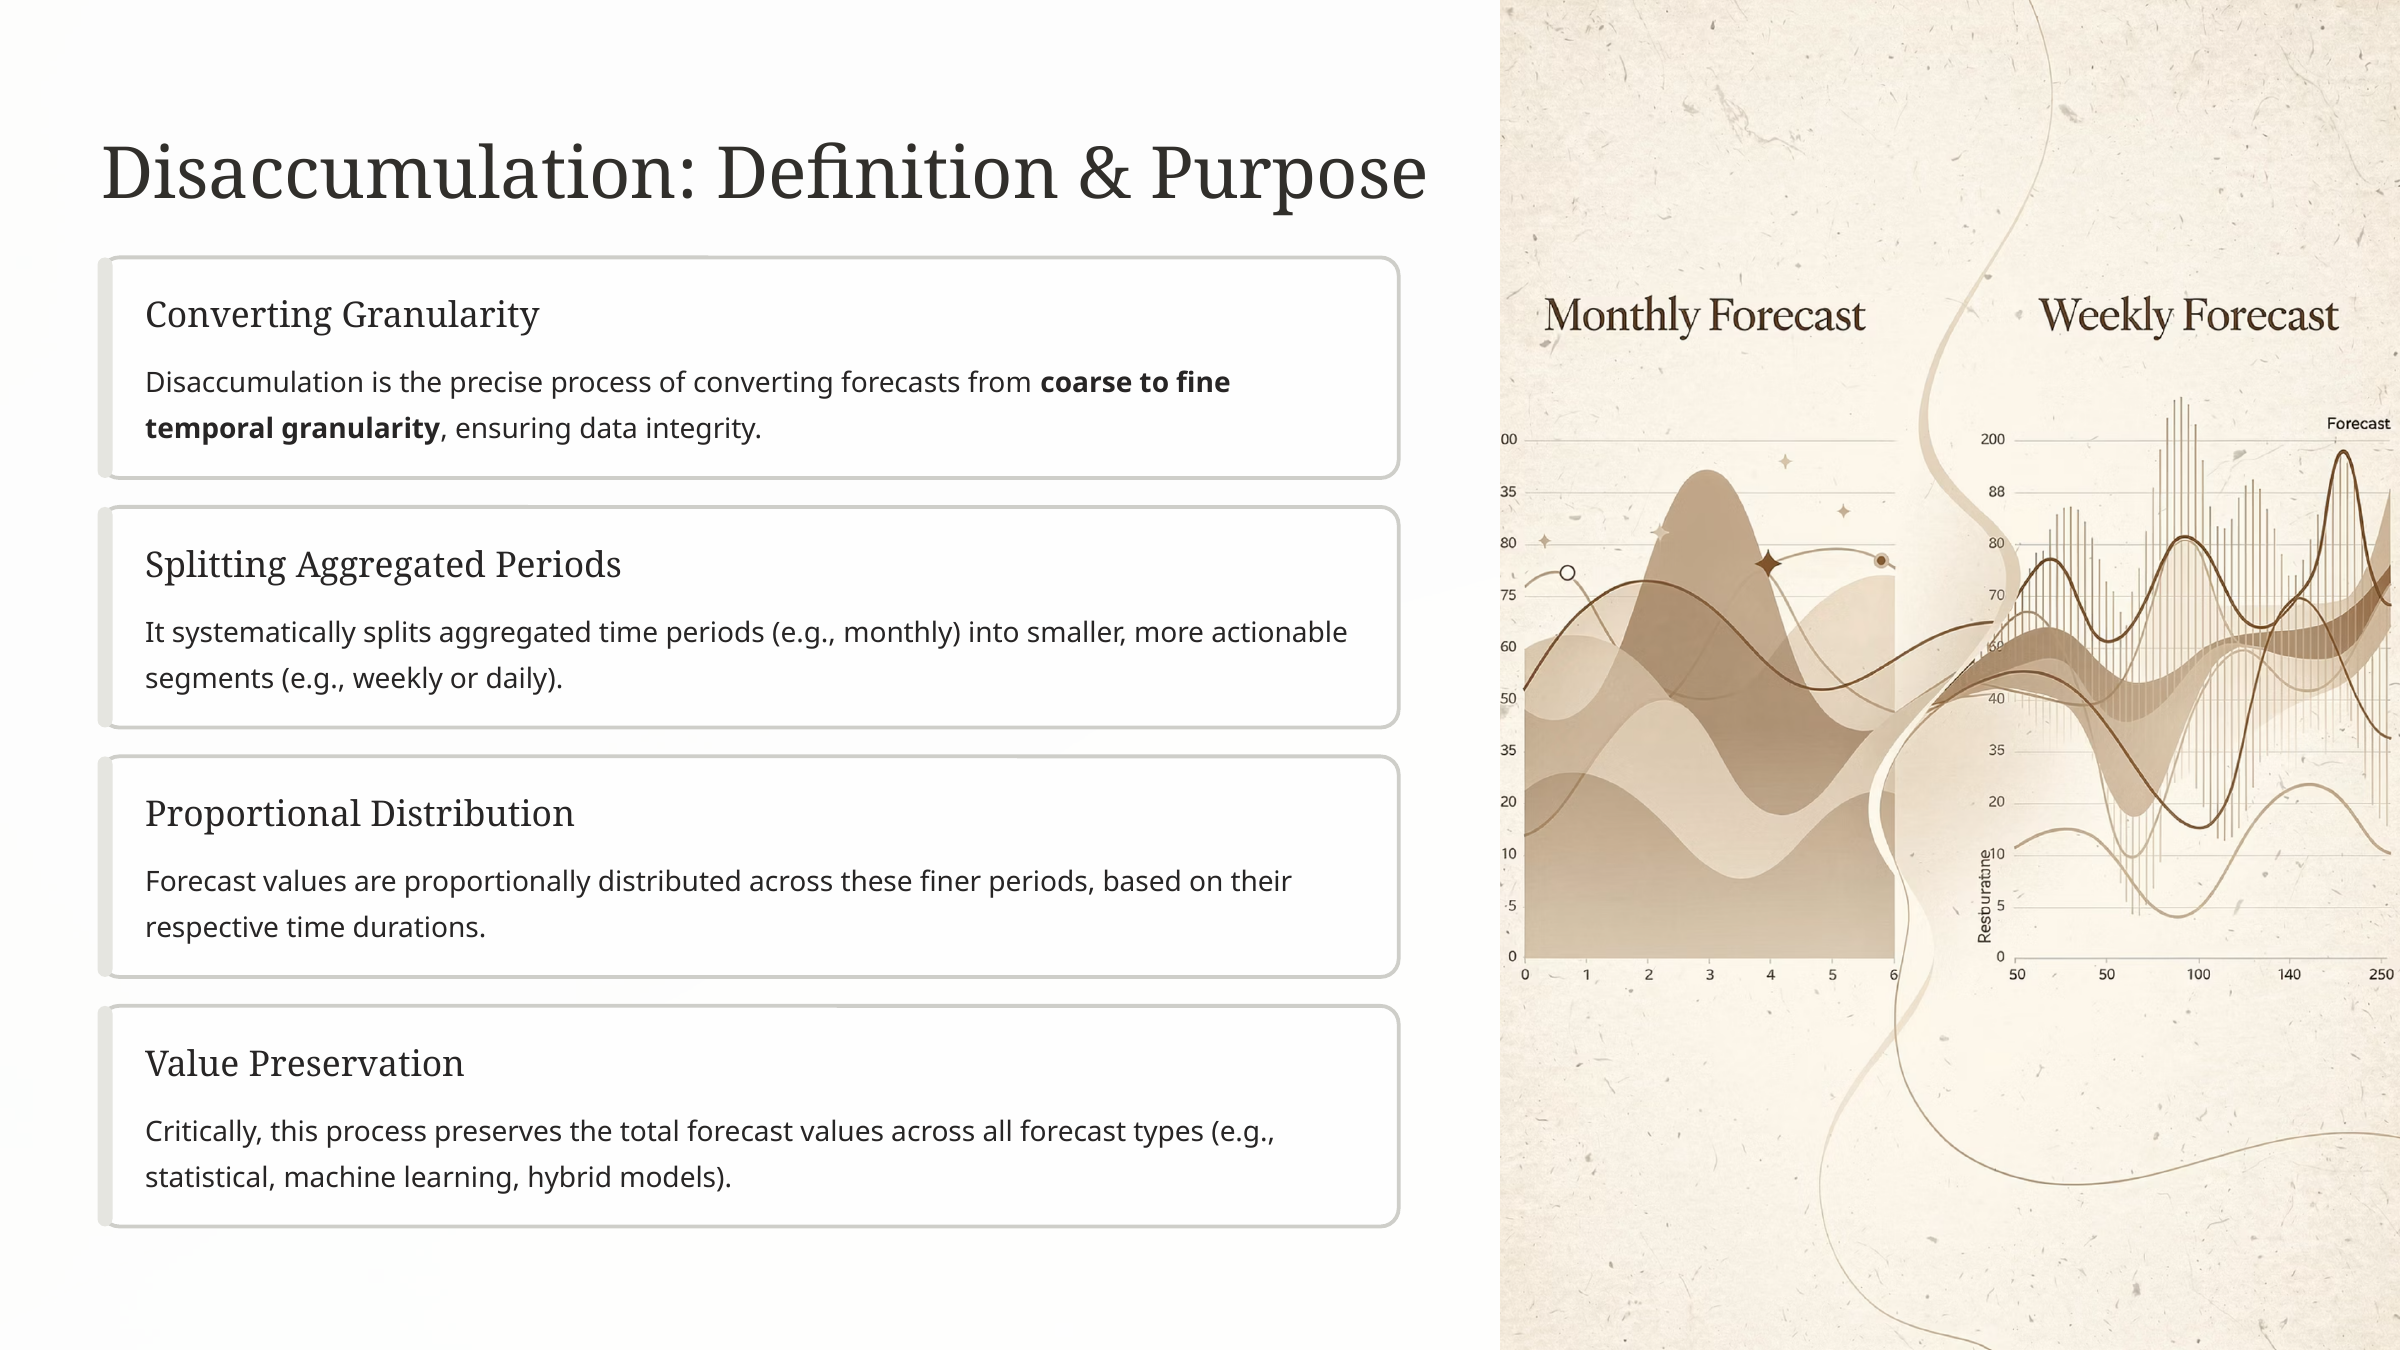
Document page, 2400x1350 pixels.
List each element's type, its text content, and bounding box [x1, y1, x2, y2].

text_box [97, 257, 113, 478]
text_box Disaccumulation is the precise process of converting forecasts from coarse to fine temporal granularity, ensuring data integrity. [145, 352, 1367, 446]
text_box Converting Granularity [145, 290, 517, 336]
text_box [111, 756, 1399, 977]
text_box Proportional Distribution [145, 788, 554, 835]
text_box Value Preservation [145, 1038, 507, 1084]
text_box Critically, this process preserves the total forecast values across all forecast types (e.g., statistical, machine learning, hybrid models). [145, 1101, 1367, 1194]
text_box Splitting Aggregated Periods [145, 539, 602, 585]
text_box It systematically splits aggregated time periods (e.g., monthly) into smaller, more actionable segments (e.g., weekly or daily). [145, 602, 1367, 695]
text_box [97, 1005, 113, 1227]
text_box [97, 756, 113, 977]
text_box Forecast values are proportionally distributed across these finer periods, based on their respective time durations. [145, 851, 1367, 945]
text_box [97, 506, 113, 728]
text_box [111, 257, 1399, 478]
picture [1499, 0, 2400, 1350]
text_box [110, 506, 1399, 728]
text_box [110, 1005, 1399, 1227]
text_box Disaccumulation: Definition & Purpose [101, 123, 1356, 214]
